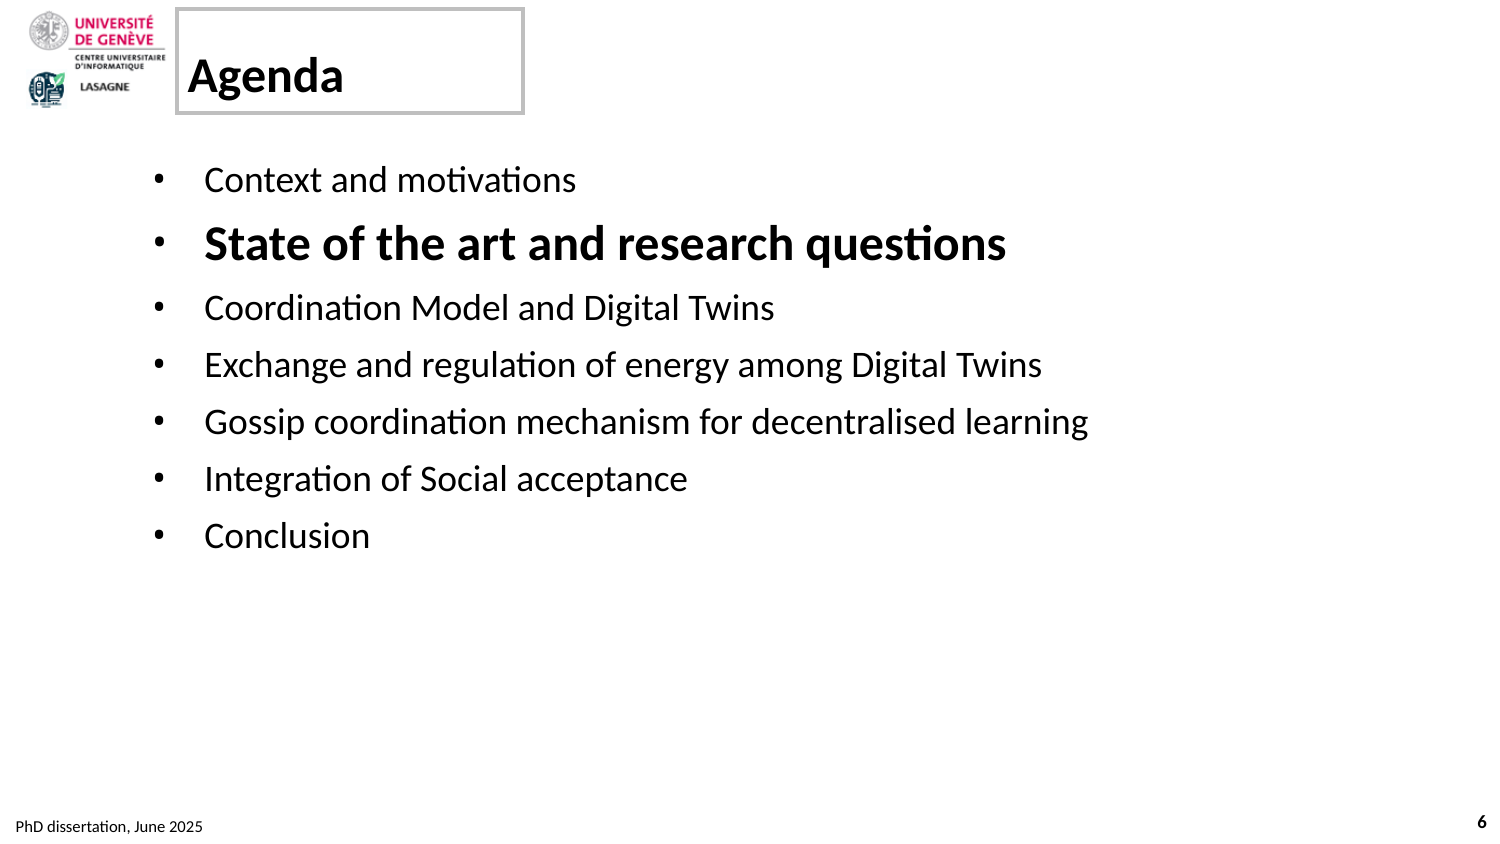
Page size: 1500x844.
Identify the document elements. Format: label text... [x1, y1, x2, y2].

slide_number 6 [1452, 797, 1498, 844]
picture [24, 7, 175, 114]
text_box Context and motivations State of the art and research questions Coordination Model and Digital Twins Exchange and regulation of energy among Digital Twins Gossip coordination mechanism for decentralised learning Integration of Social acceptance Conclusion [118, 154, 1412, 690]
text_box PhD dissertation, June 2025 [0, 808, 269, 844]
text_box Agenda [179, 39, 452, 114]
text_box [177, 8, 523, 114]
